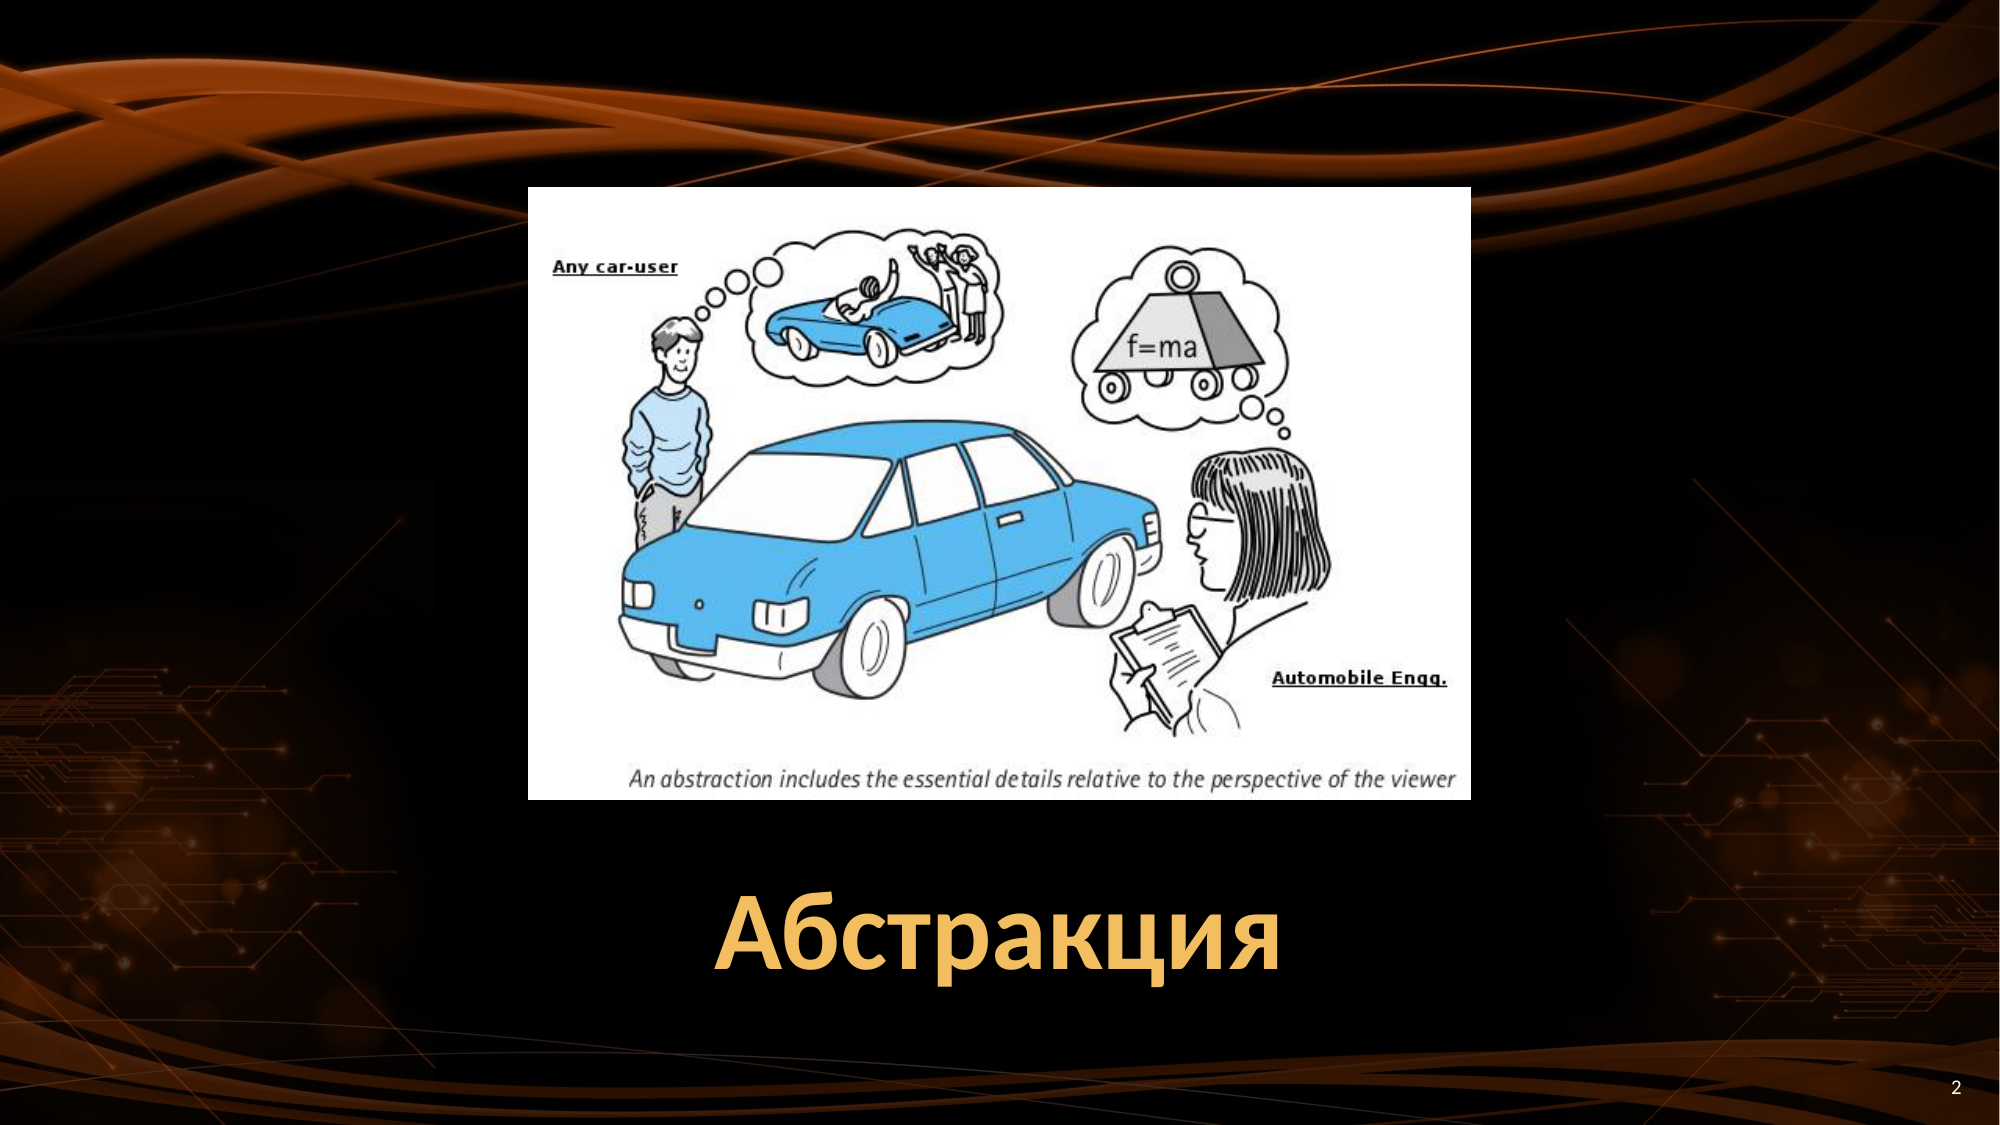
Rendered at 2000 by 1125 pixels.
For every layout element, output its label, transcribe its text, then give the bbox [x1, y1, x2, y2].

picture [0, 0, 2000, 1125]
text_box 2 [1897, 1070, 1968, 1103]
title Абстракция [266, 865, 1733, 1000]
